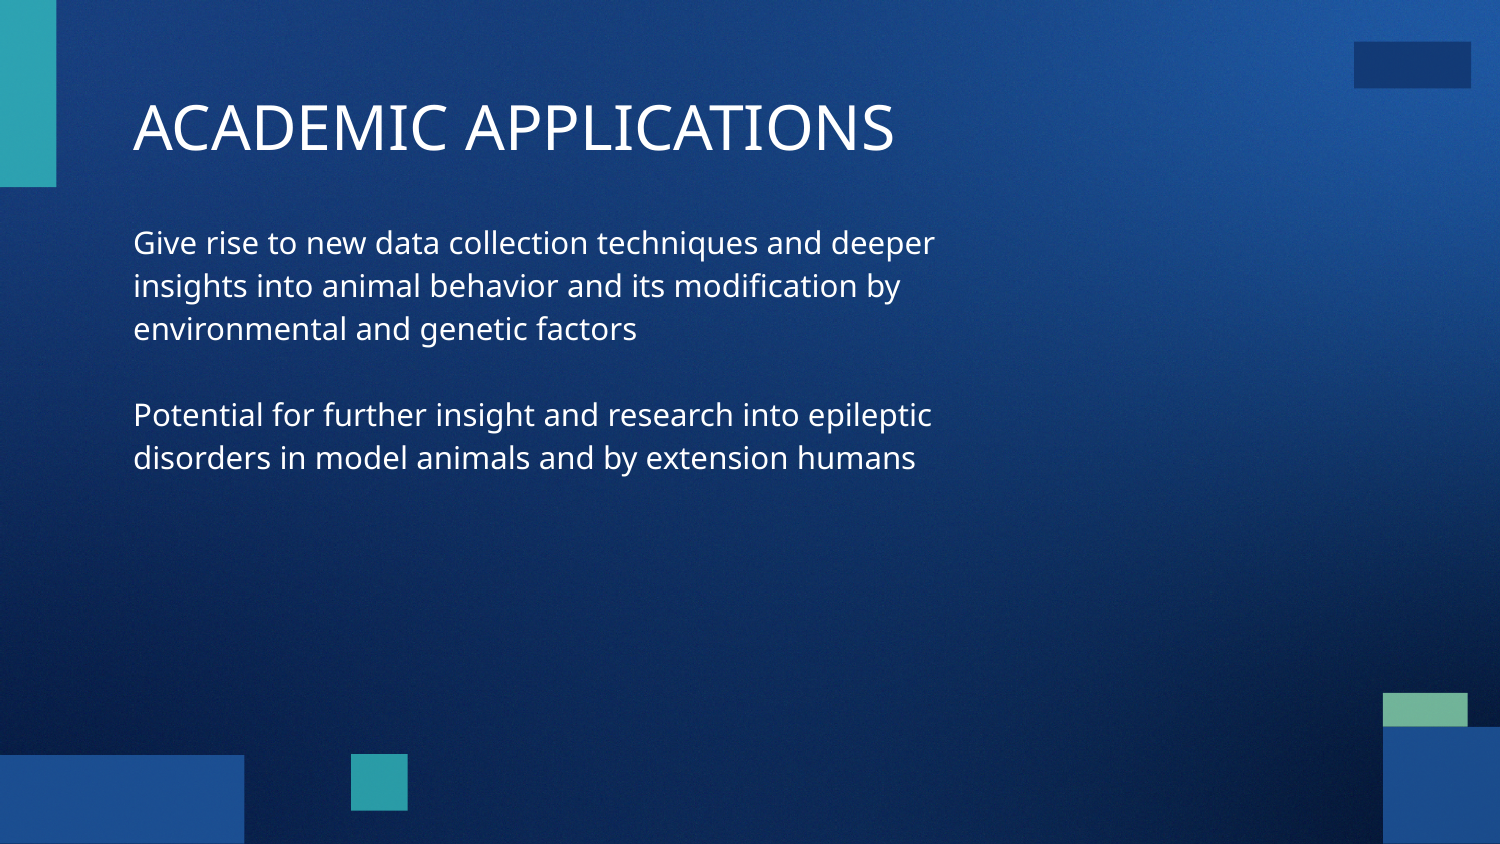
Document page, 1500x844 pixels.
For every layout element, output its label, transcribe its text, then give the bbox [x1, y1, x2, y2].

picture [0, 0, 1500, 844]
title ACADEMIC APPLICATIONS [118, 72, 1382, 167]
subtitle Give rise to new data collection techniques and deeper insights into animal behavior and its modification by environmental and genetic factors Potential for further insight and research into epileptic disorders in model animals and by extension humans [118, 202, 967, 523]
